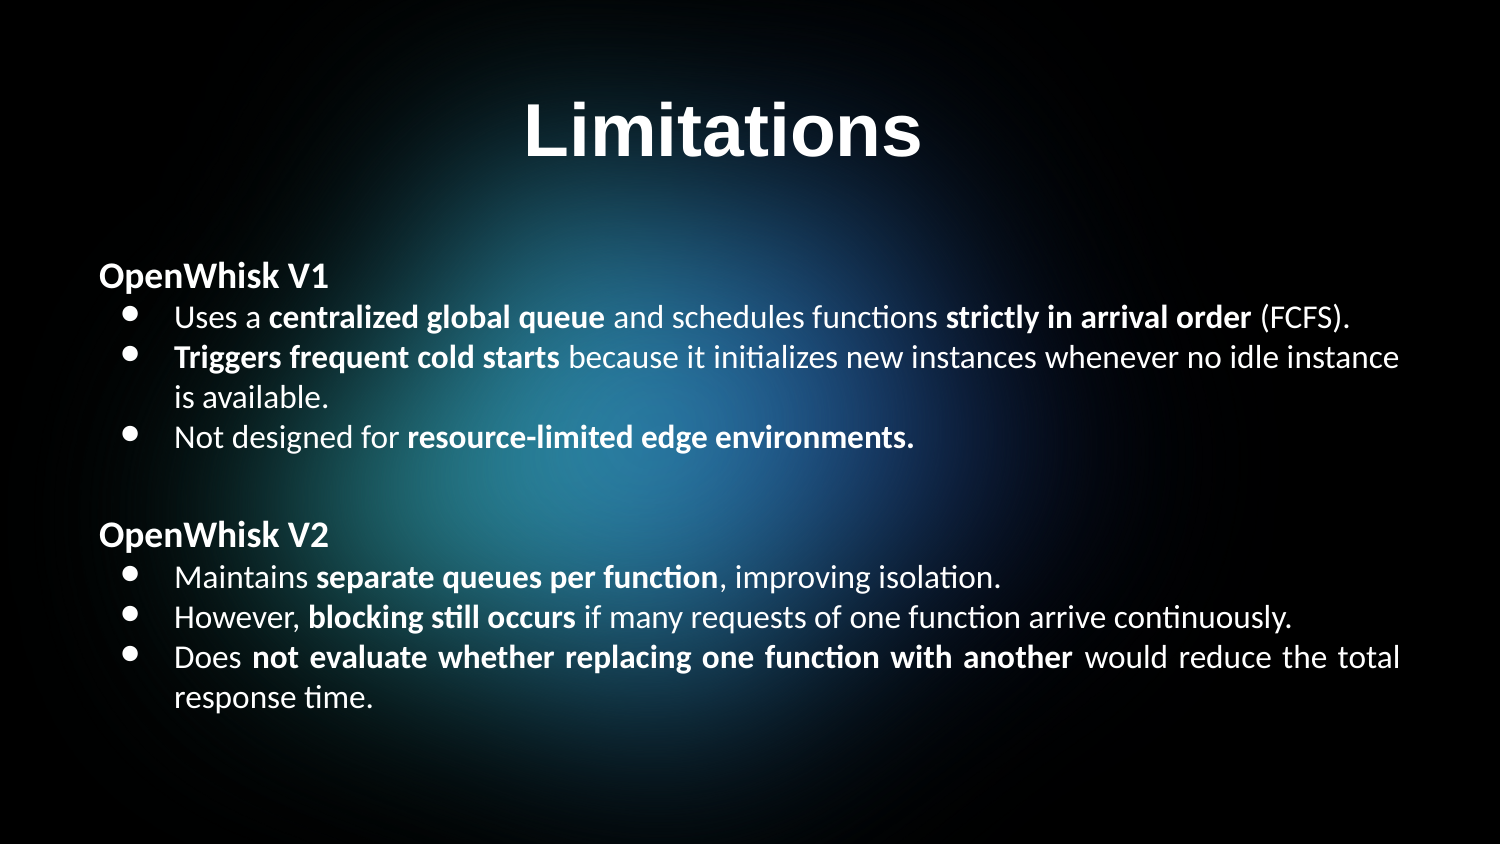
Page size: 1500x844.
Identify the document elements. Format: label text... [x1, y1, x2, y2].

text_box OpenWhisk V1 Uses a centralized global queue and schedules functions strictly in arrival order (FCFS). Triggers frequent cold starts because it initializes new instances whenever no idle instance is available. Not designed for resource-limited edge environments. OpenWhisk V2 Maintains separate queues per function, improving isolation. However, blocking still occurs if many requests of one function arrive continuously. Does not evaluate whether replacing one function with another would reduce the total response time. [84, 235, 1416, 779]
text_box Limitations [363, 81, 1085, 172]
text_box [0, 0, 1295, 844]
